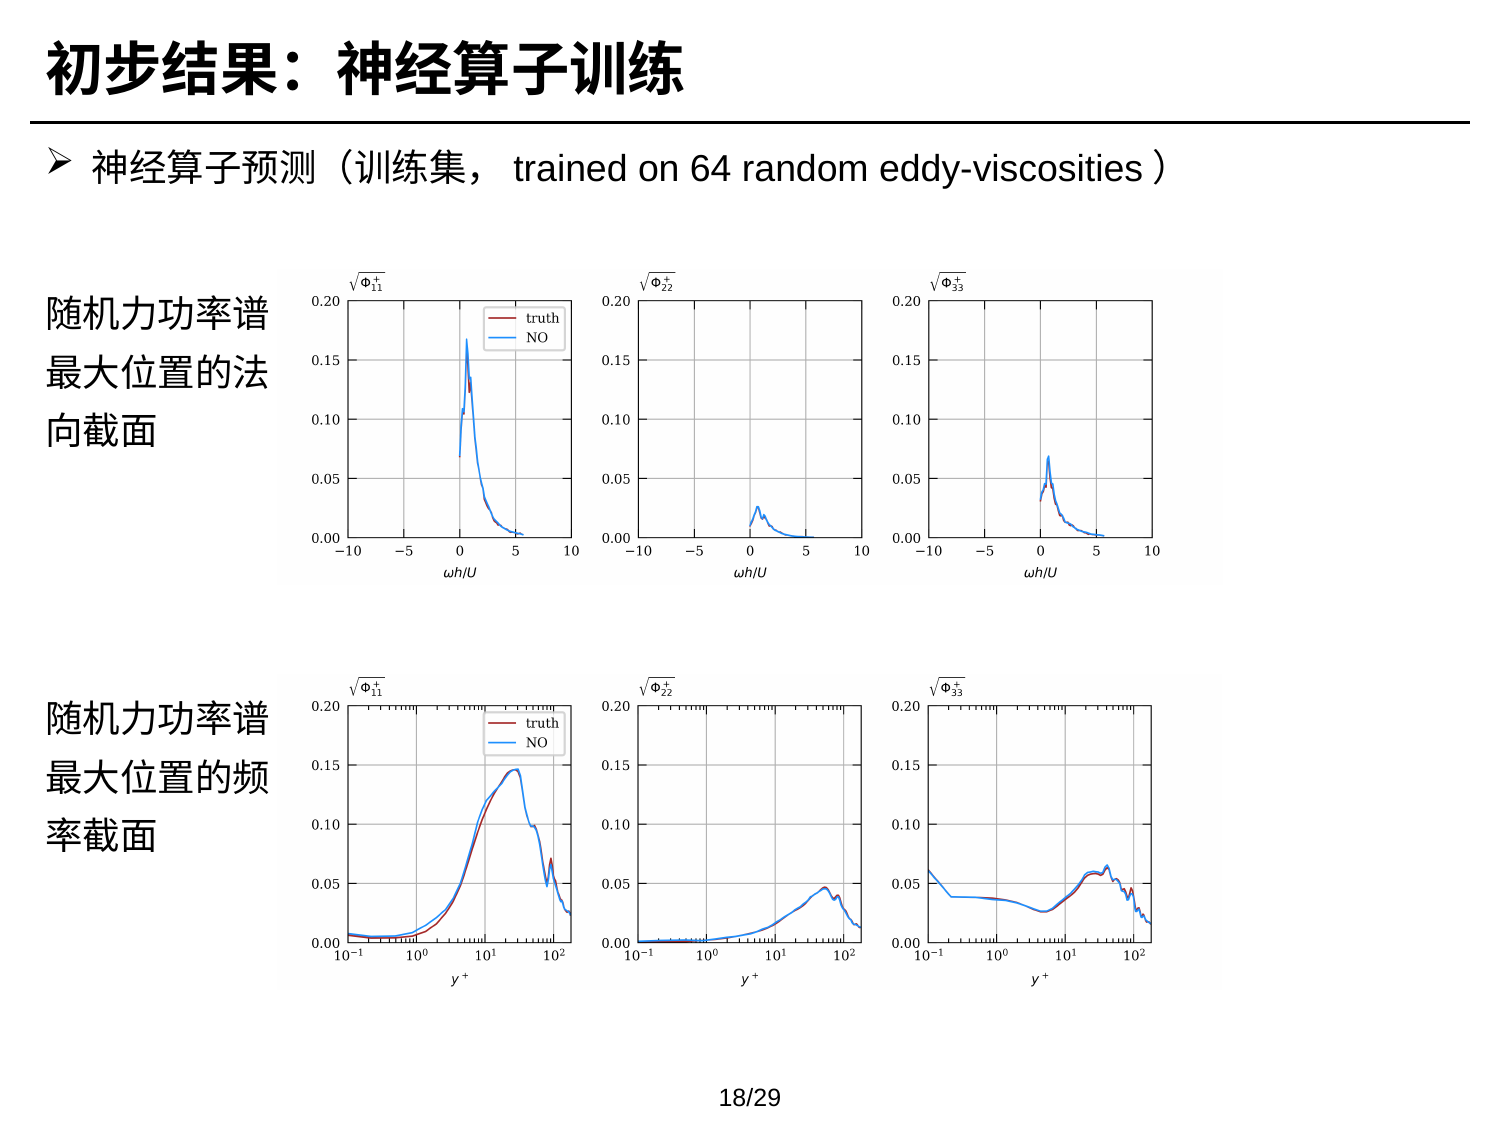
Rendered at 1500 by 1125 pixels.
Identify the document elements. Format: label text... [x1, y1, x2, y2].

picture [276, 674, 1222, 990]
text_box 随机力功率谱最大位置的法向截面 [30, 269, 277, 460]
slide_number 18/29 [687, 1079, 813, 1114]
picture [277, 269, 1223, 585]
list 初步结果：神经算子训练 [30, 10, 1469, 122]
text_box 神经算子预测（训练集，trained on 64 random eddy-viscosities） [30, 122, 1470, 197]
text_box 随机力功率谱最大位置的频率截面 [30, 674, 276, 865]
